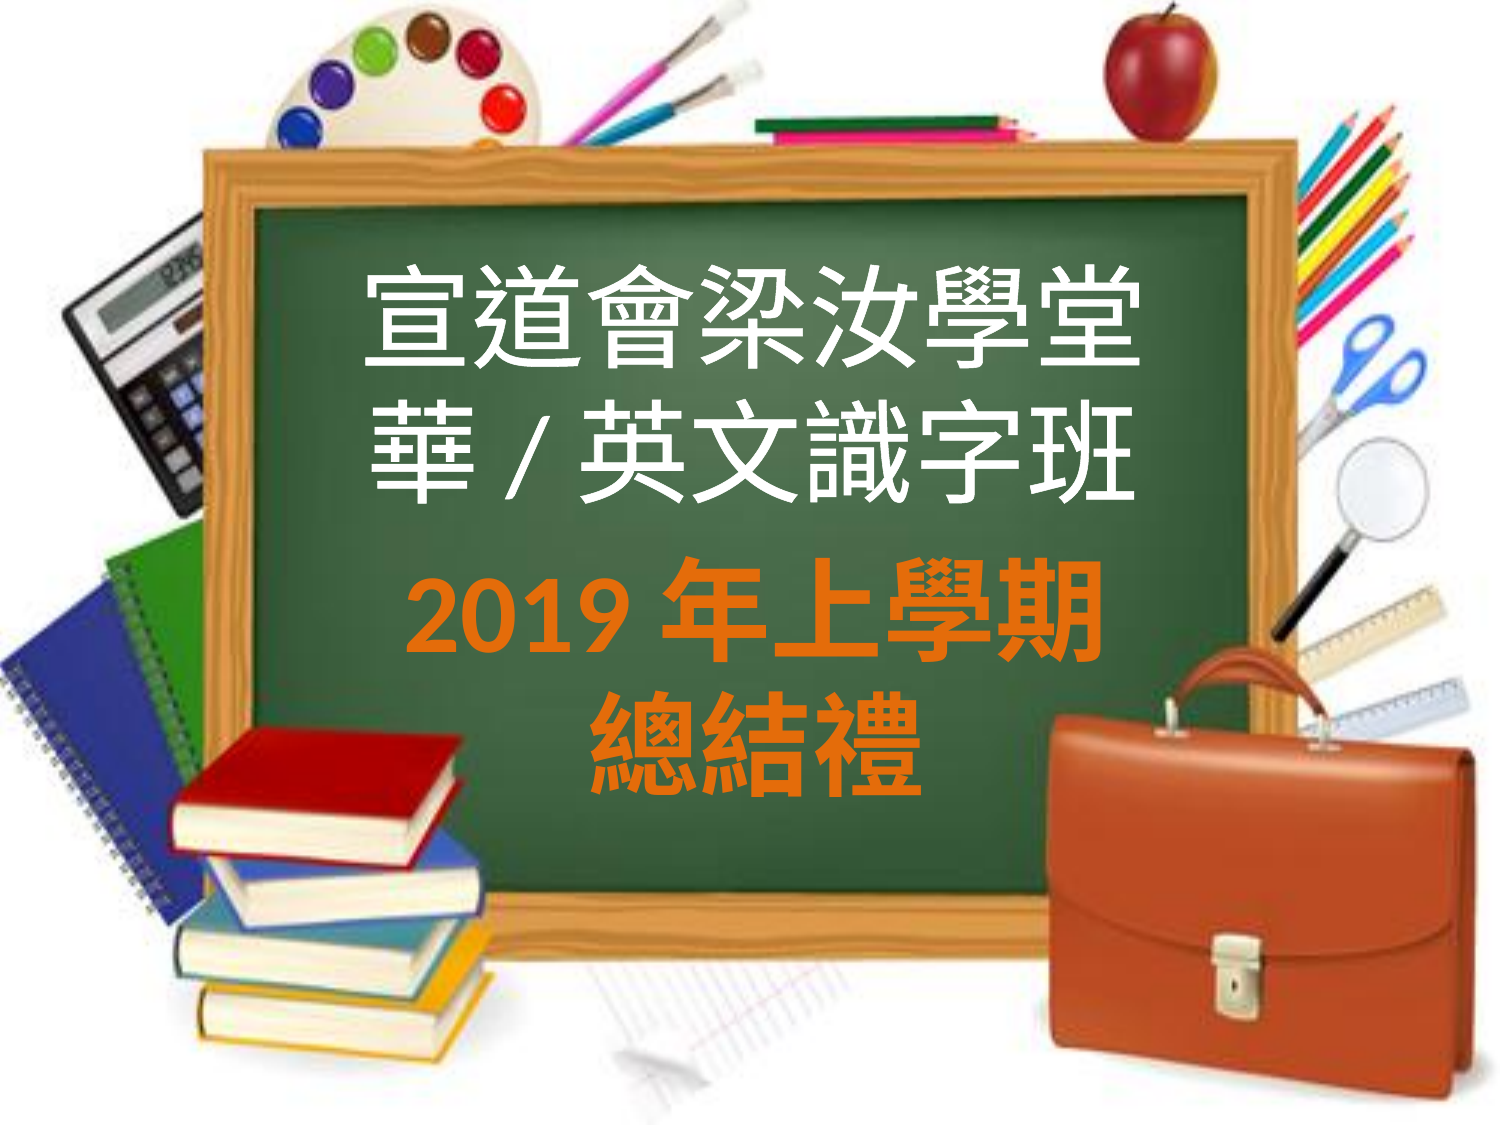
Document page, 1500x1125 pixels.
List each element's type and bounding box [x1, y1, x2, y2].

text_box [0, 0, 1500, 1125]
